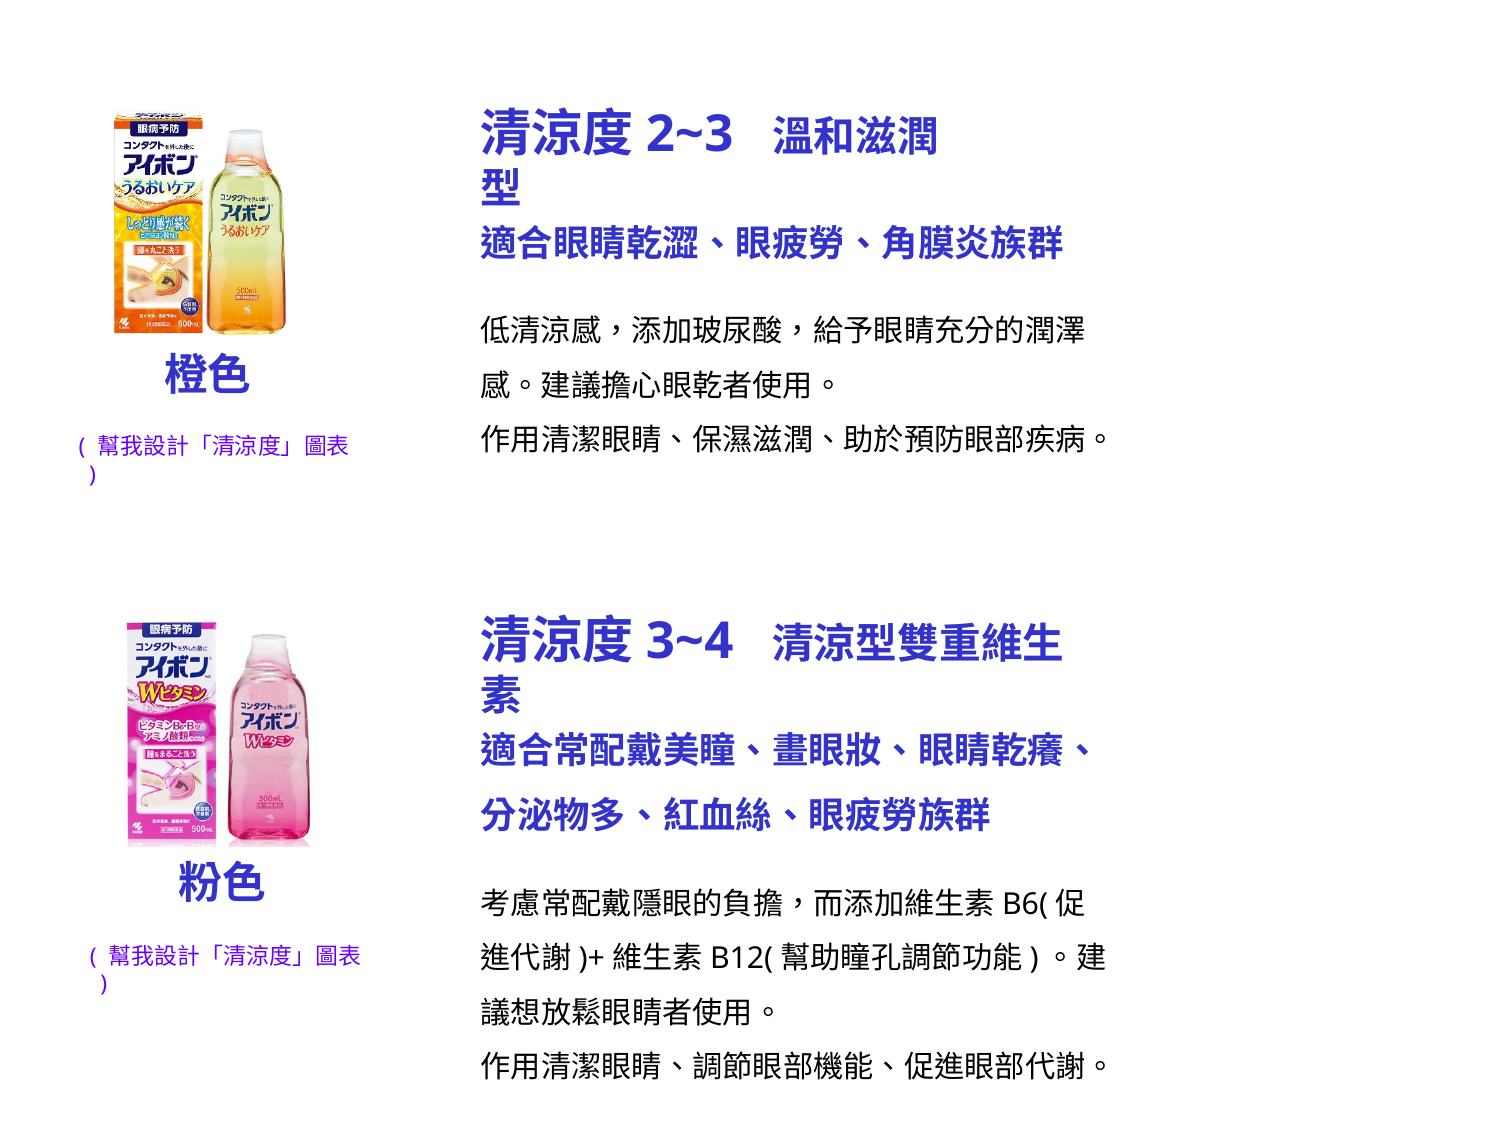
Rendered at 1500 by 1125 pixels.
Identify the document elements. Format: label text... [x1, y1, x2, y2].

text_box 橙色 [149, 339, 267, 407]
text_box ( 幫我設計「清涼度」圖表 ) [63, 424, 374, 495]
text_box 適合眼睛乾澀、眼疲勞、角膜炎族群 低清涼感，添加玻尿酸，給予眼睛充分的潤澤感。建議擔心眼乾者使用。 作用清潔眼睛、保濕滋潤、助於預防眼部疾病。 [465, 190, 1108, 464]
text_box ( 幫我設計「清涼度」圖表 ) [74, 933, 385, 1004]
text_box 清涼度2~3 溫和滋潤型 [465, 93, 987, 220]
text_box 清涼度3~4 清涼型雙重維生素 [465, 600, 1108, 727]
text_box 適合常配戴美瞳、畫眼妝、眼睛乾癢、分泌物多、紅血絲、眼疲勞族群 考慮常配戴隱眼的負擔，而添加維生素B6(促進代謝)+維生素B12(幫助瞳孔調節功能)。建議想放鬆眼睛者使用。 作用清潔眼睛、調節眼部機能、促進眼部代謝。 [465, 697, 1125, 1091]
text_box 粉色 [163, 847, 281, 916]
picture [123, 619, 314, 847]
picture [110, 109, 289, 337]
